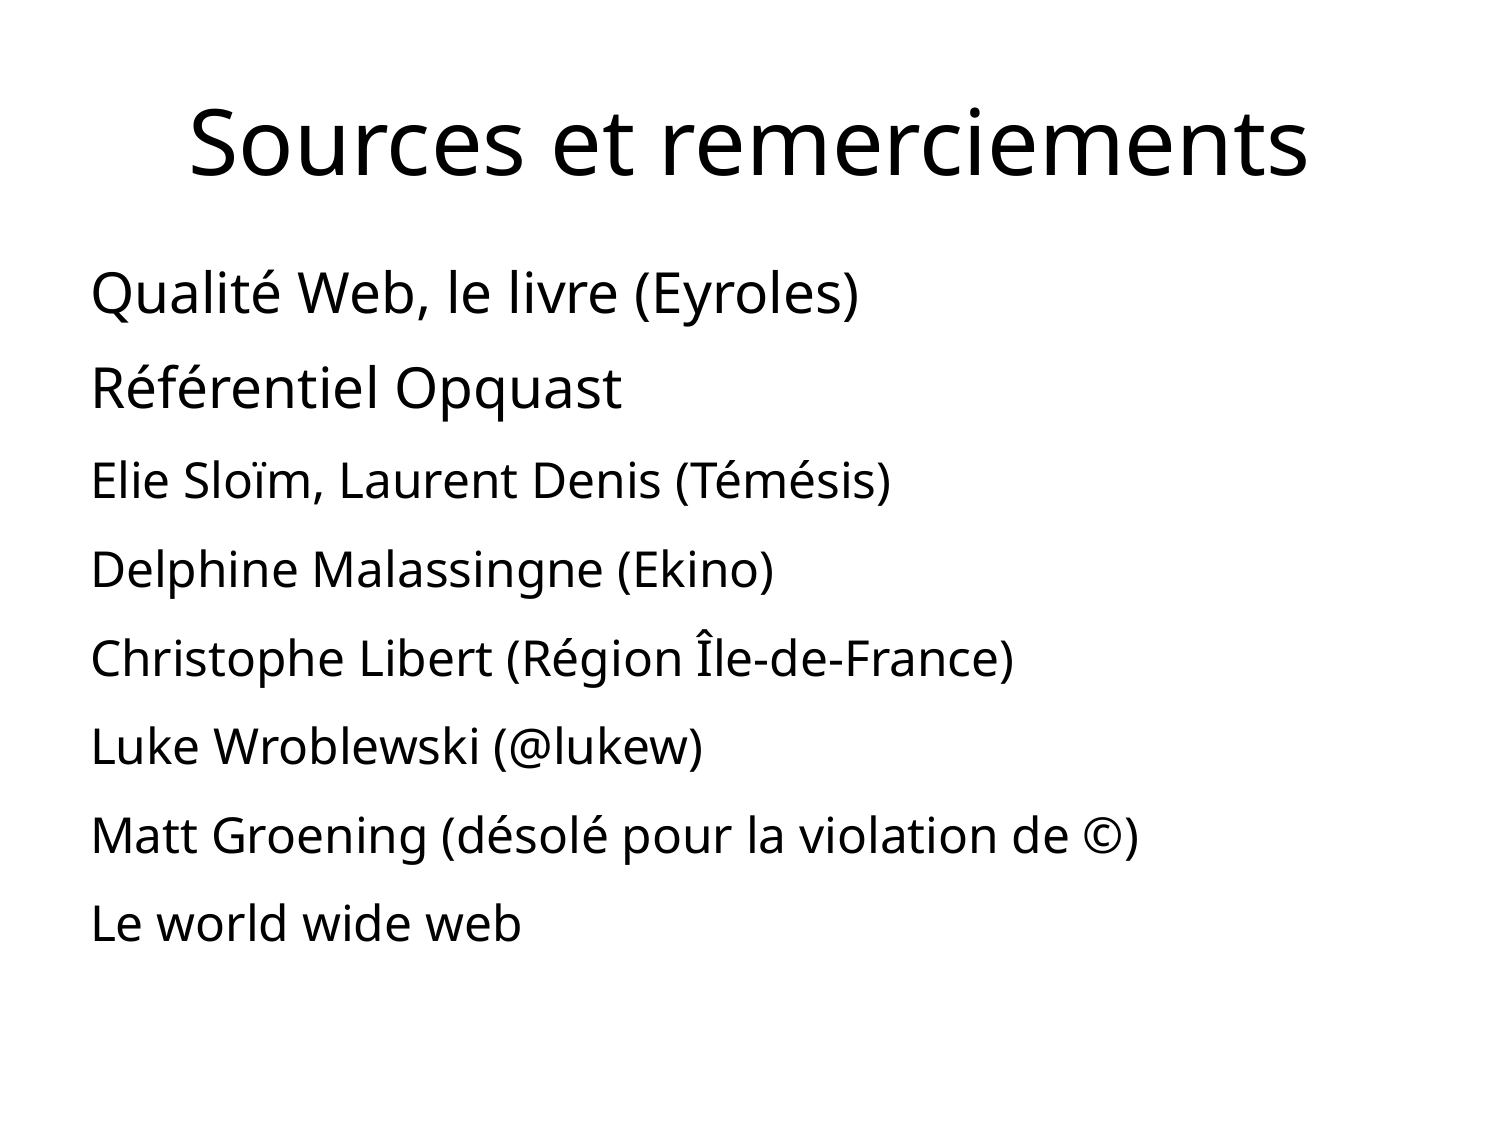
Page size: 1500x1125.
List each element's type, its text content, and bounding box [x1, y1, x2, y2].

list Qualité Web, le livre (Eyroles) Référentiel Opquast Elie Sloïm, Laurent Denis (Témésis) Delphine Malassingne (Ekino) Christophe Libert (Région Île-de-France) Luke Wroblewski (@lukew) Matt Groening (désolé pour la violation de ©) Le world wide web [75, 262, 1425, 1005]
title Sources et remerciements [75, 45, 1425, 233]
